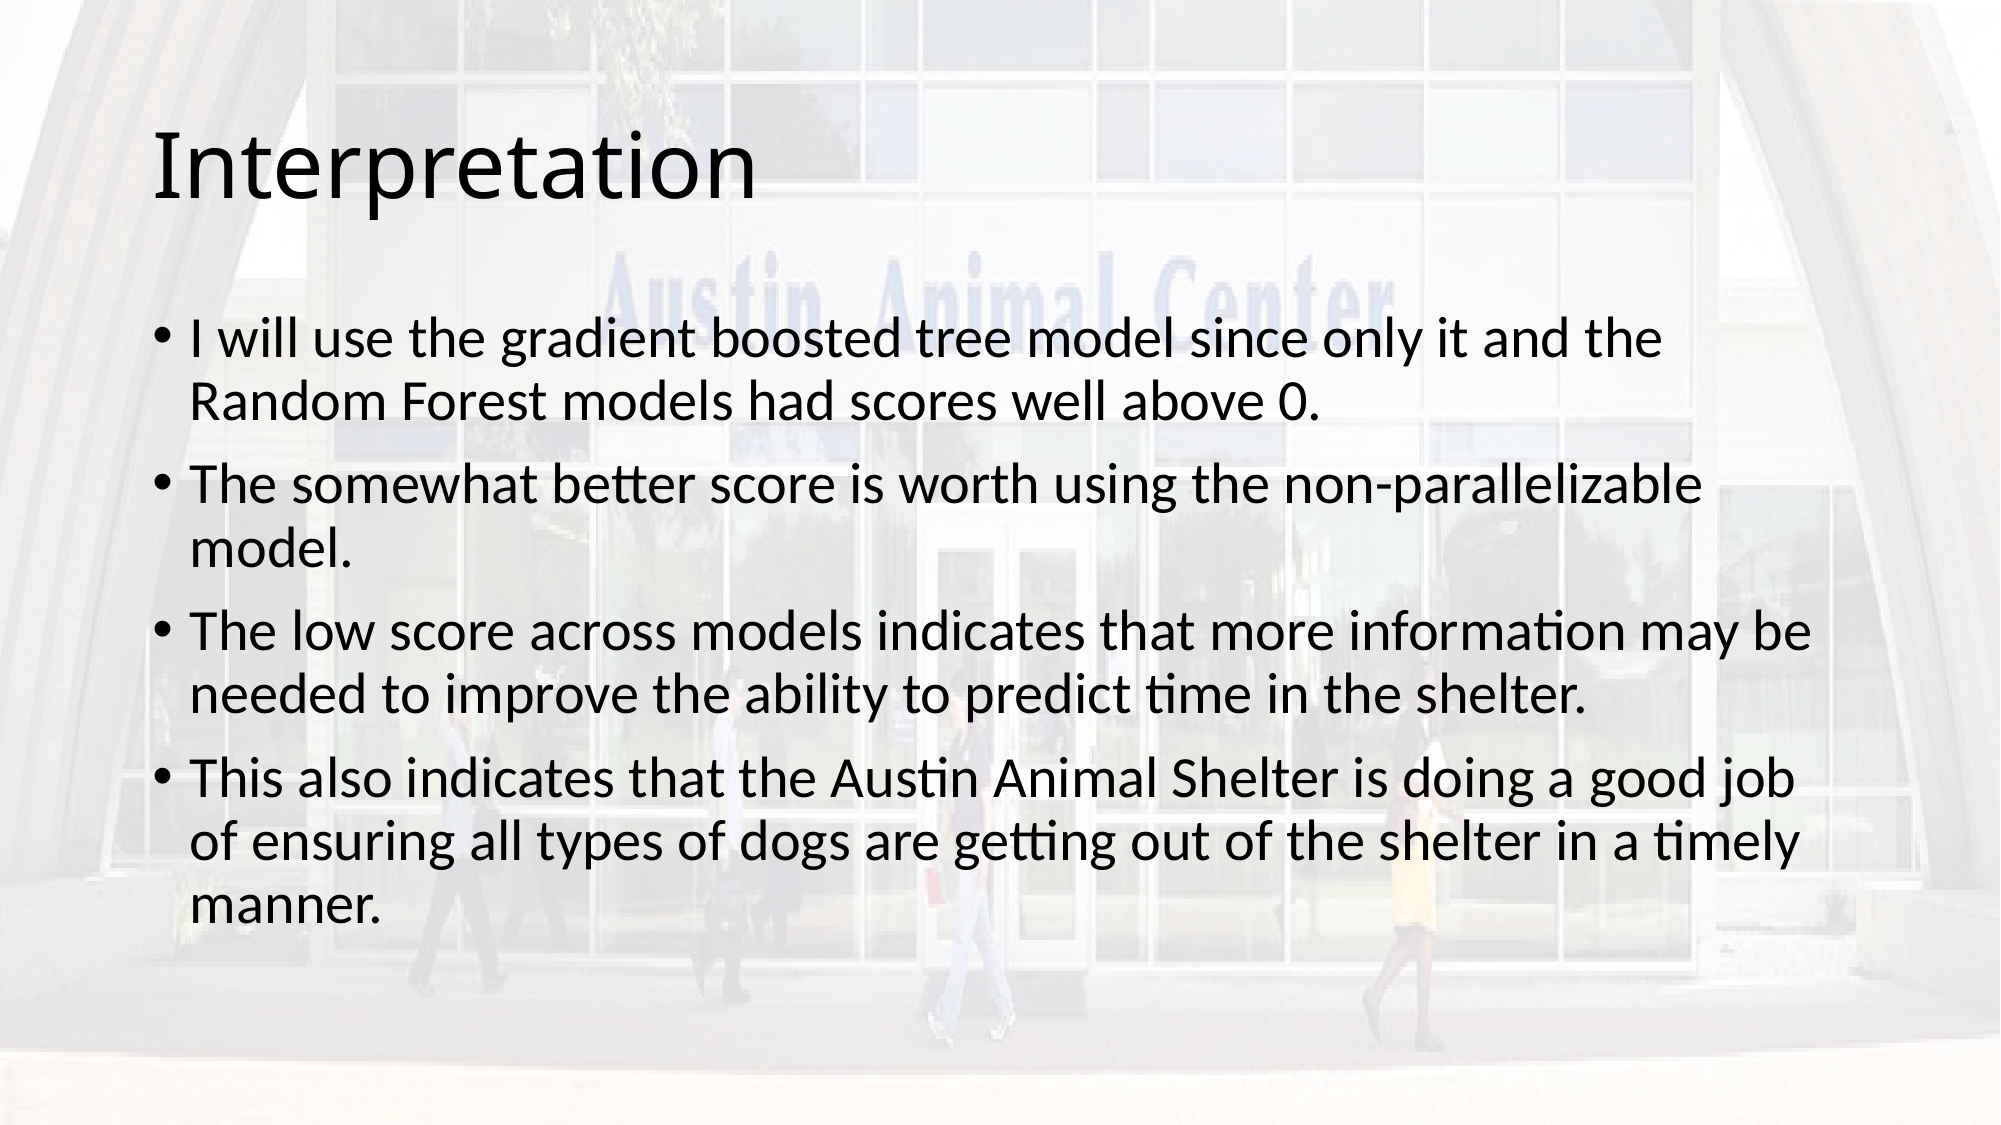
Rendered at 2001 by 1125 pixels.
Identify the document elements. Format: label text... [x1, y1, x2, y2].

list I will use the gradient boosted tree model since only it and the Random Forest models had scores well above 0. The somewhat better score is worth using the non-parallelizable model. The low score across models indicates that more information may be needed to improve the ability to predict time in the shelter. This also indicates that the Austin Animal Shelter is doing a good job of ensuring all types of dogs are getting out of the shelter in a timely manner. [137, 299, 1863, 1014]
title Interpretation [137, 59, 1863, 278]
